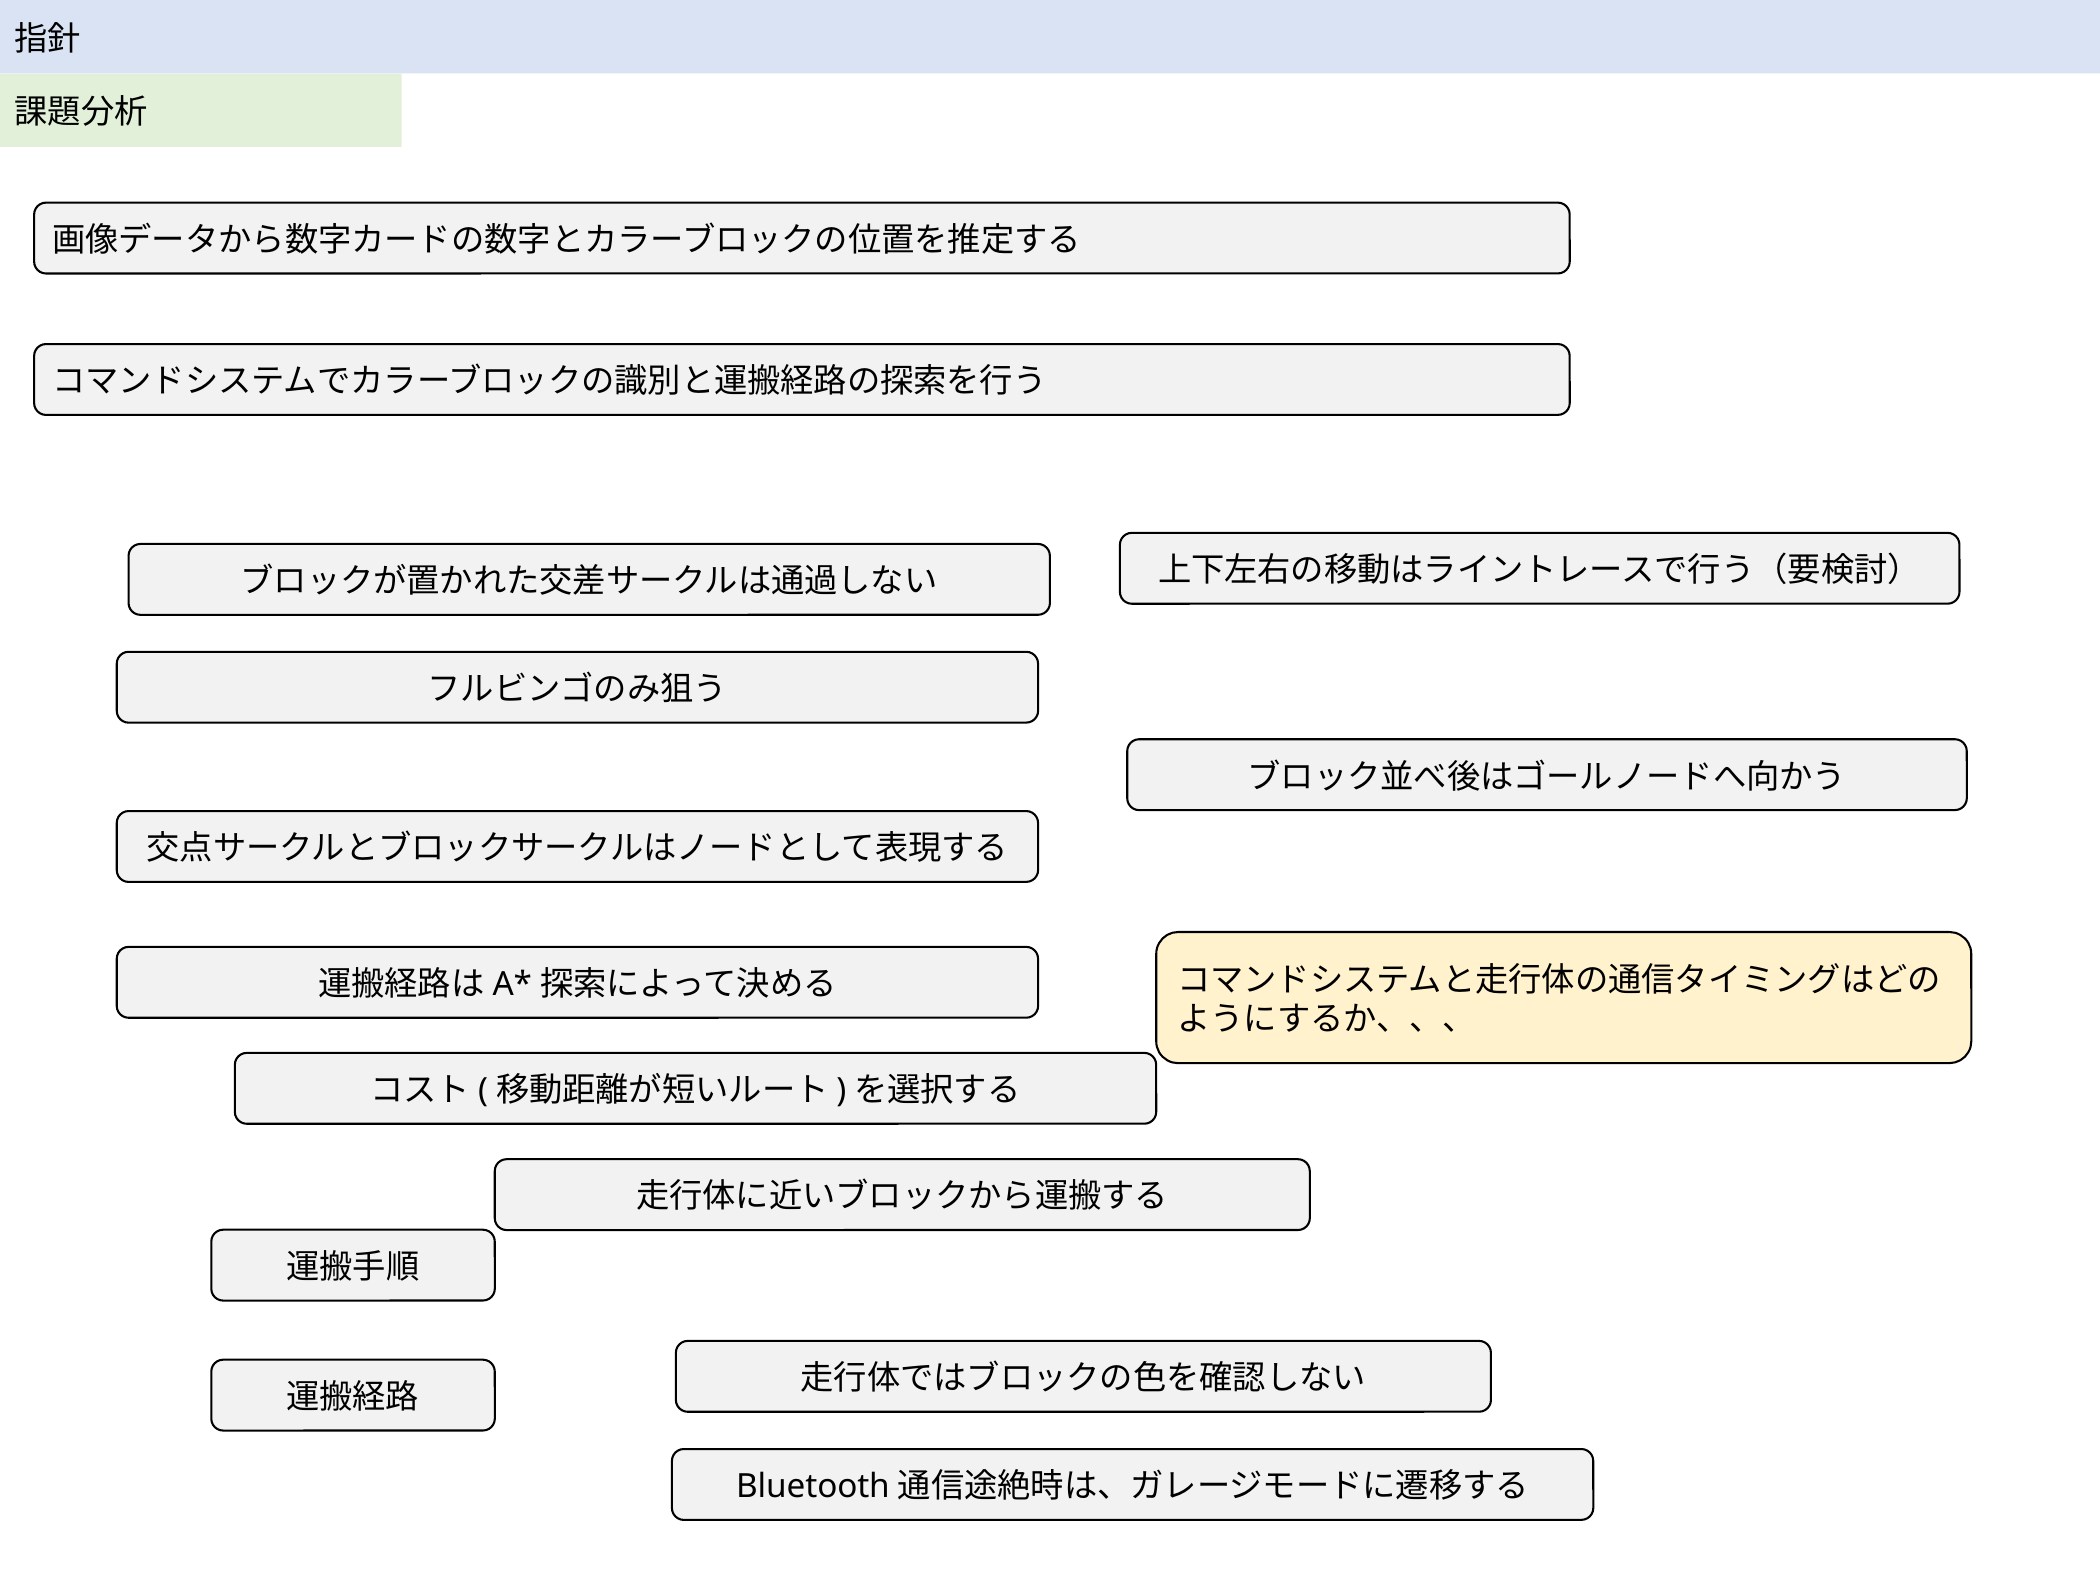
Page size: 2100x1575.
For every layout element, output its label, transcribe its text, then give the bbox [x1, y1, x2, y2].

text_box 指針 [0, 0, 2100, 74]
text_box 画像データから数字カードの数字とカラーブロックの位置を推定する [33, 201, 1571, 275]
text_box 運搬手順 [210, 1228, 496, 1302]
text_box フルビンゴのみ狙う [115, 650, 1040, 724]
text_box 運搬経路はA*探索によって決める [115, 945, 1040, 1019]
text_box 走行体ではブロックの色を確認しない [674, 1339, 1492, 1413]
text_box ブロック並べ後はゴールノードへ向かう [1126, 738, 1968, 812]
text_box コスト(移動距離が短いルート)を選択する [233, 1051, 1158, 1125]
text_box コマンドシステムでカラーブロックの識別と運搬経路の探索を行う [33, 343, 1571, 416]
text_box 運搬経路 [210, 1358, 496, 1432]
text_box 上下左右の移動はライントレースで行う（要検討） [1118, 531, 1961, 605]
text_box ブロックが置かれた交差サークルは通過しない [127, 542, 1051, 616]
text_box 走行体に近いブロックから運搬する [493, 1158, 1311, 1232]
text_box Bluetooth通信途絶時は、ガレージモードに遷移する [670, 1448, 1595, 1521]
text_box 課題分析 [0, 72, 403, 148]
text_box 交点サークルとブロックサークルはノードとして表現する [115, 810, 1040, 883]
text_box コマンドシステムと走行体の通信タイミングはどのようにするか、、、 [1155, 930, 1973, 1065]
